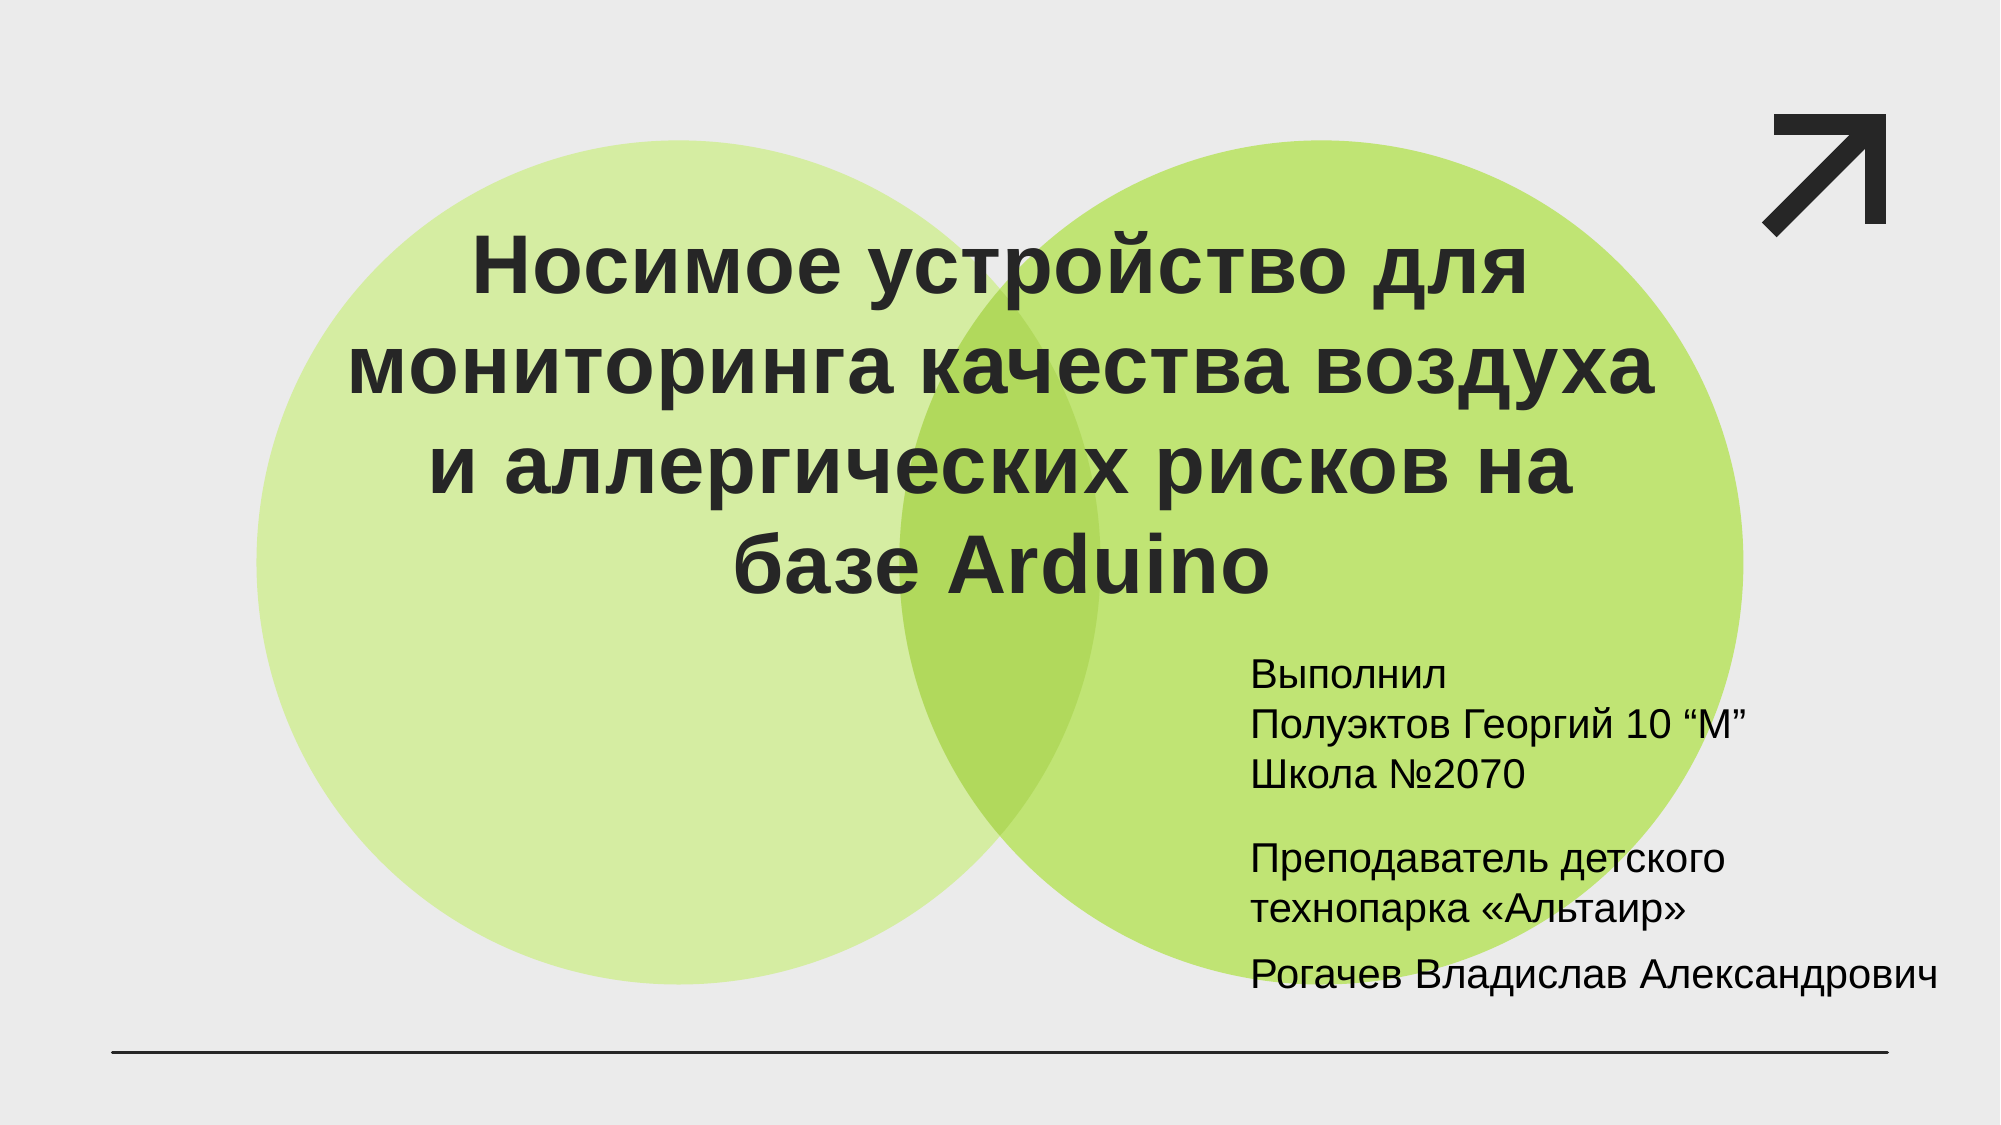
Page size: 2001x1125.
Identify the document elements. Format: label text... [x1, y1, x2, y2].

title Носимое устройство для мониторинга качества воздуха и аллергических рисков на базе Arduino [332, 210, 1672, 640]
text_box Преподаватель детского технопарка «Альтаир» Рогачев Владислав Александрович [1235, 823, 1963, 1005]
text_box Выполнил Полуэктов Георгий 10 “М” Школа №2070 [1235, 639, 1963, 805]
